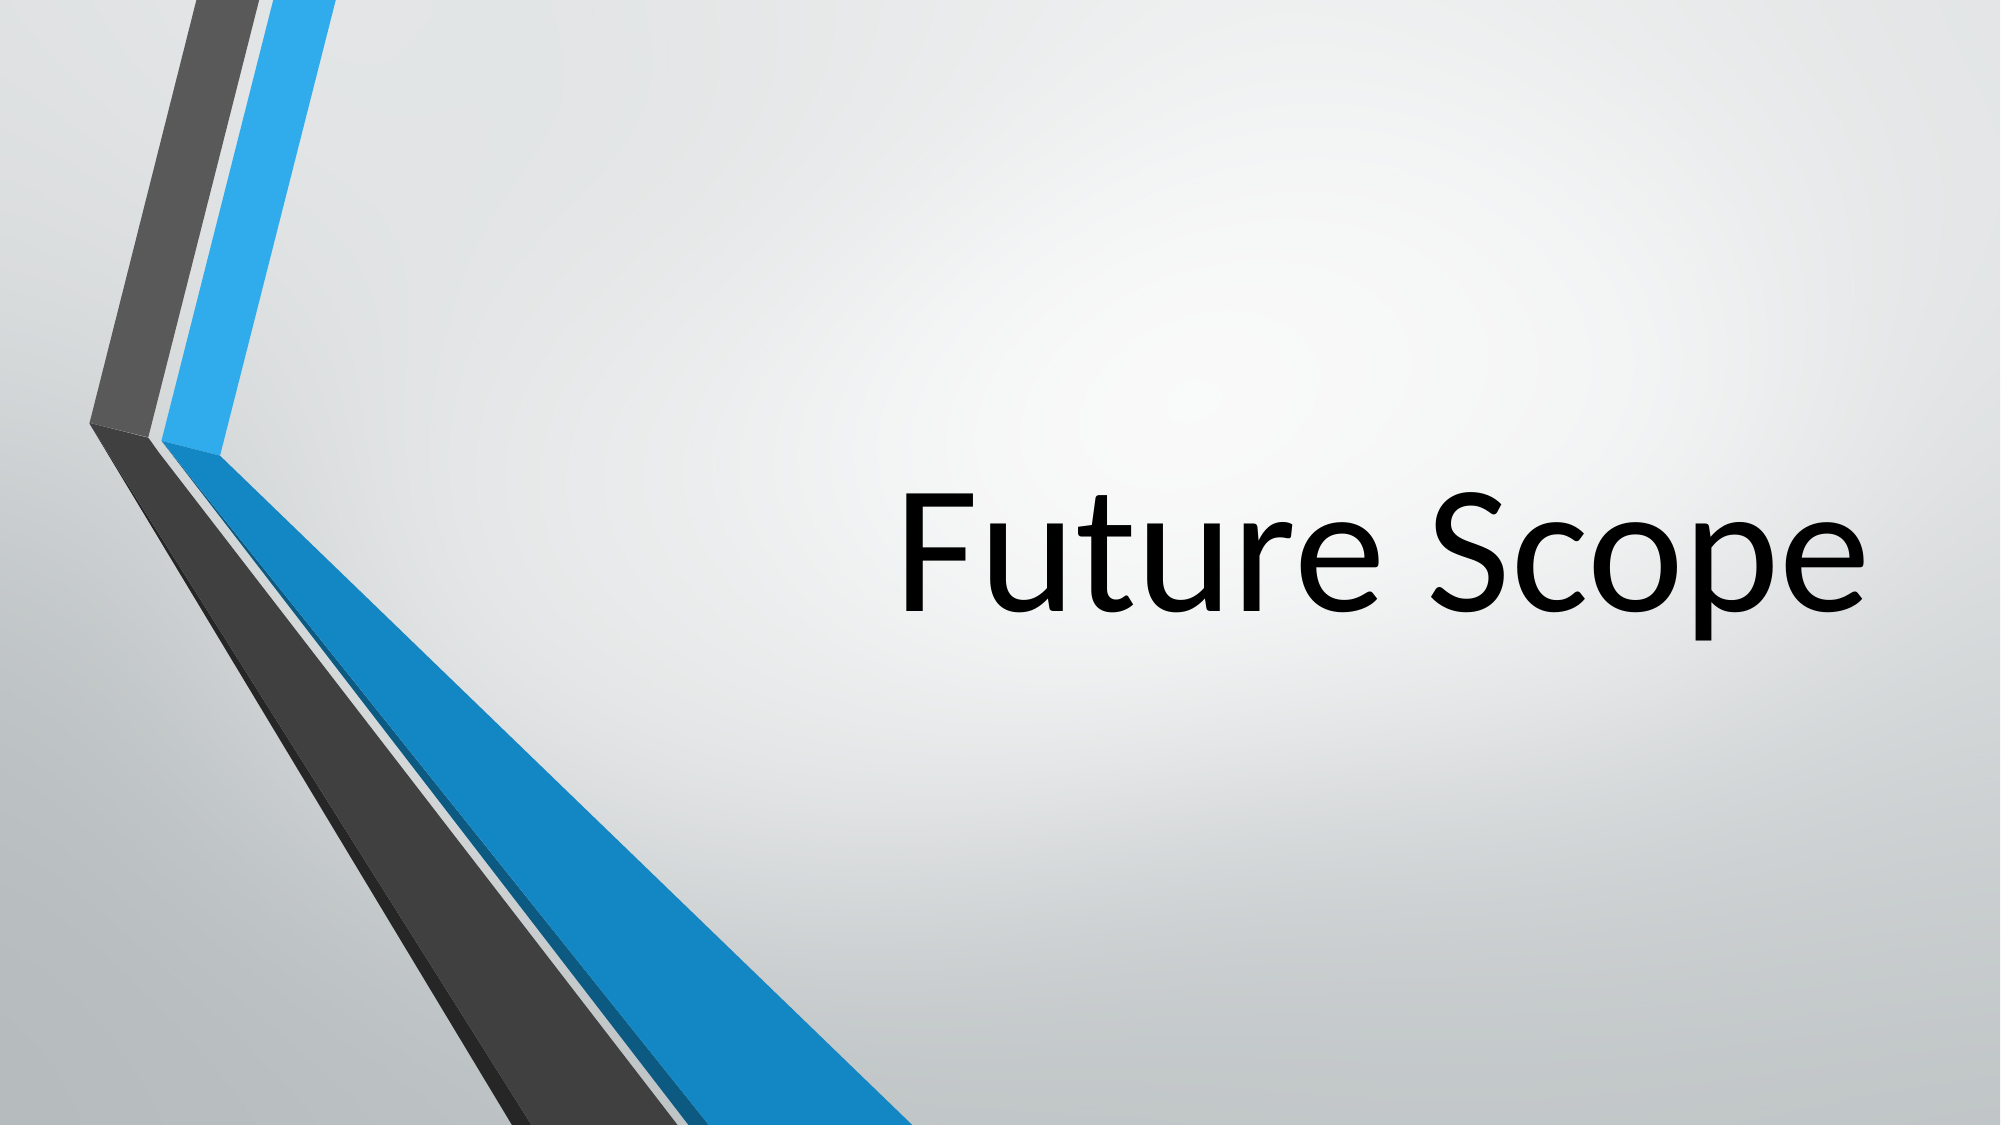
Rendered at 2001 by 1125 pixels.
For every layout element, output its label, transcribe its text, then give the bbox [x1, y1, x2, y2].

title Future Scope [480, 226, 1887, 656]
